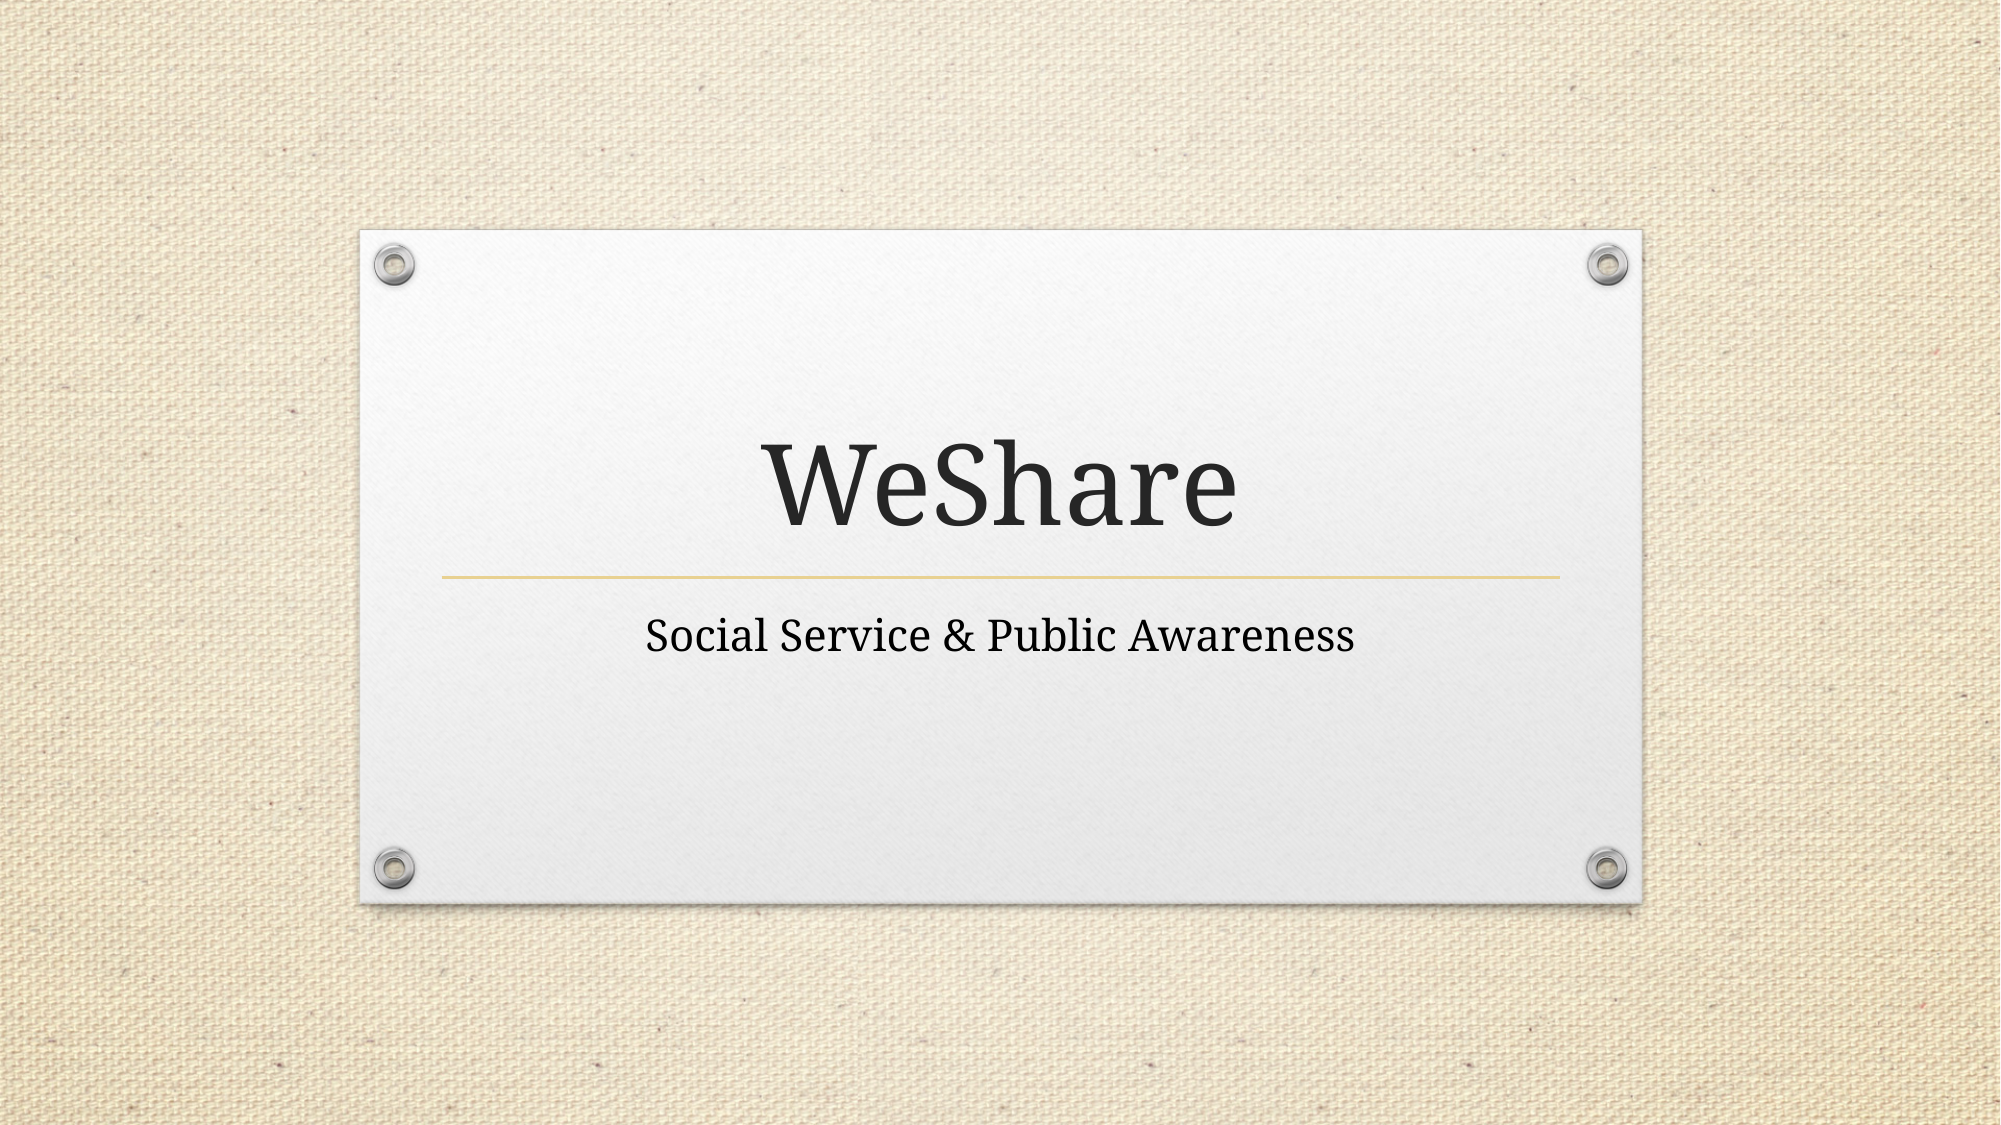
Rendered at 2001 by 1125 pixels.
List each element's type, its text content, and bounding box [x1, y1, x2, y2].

subtitle Social Service & Public Awareness [441, 600, 1560, 817]
picture [0, 0, 2001, 1125]
title WeShare [441, 306, 1560, 556]
